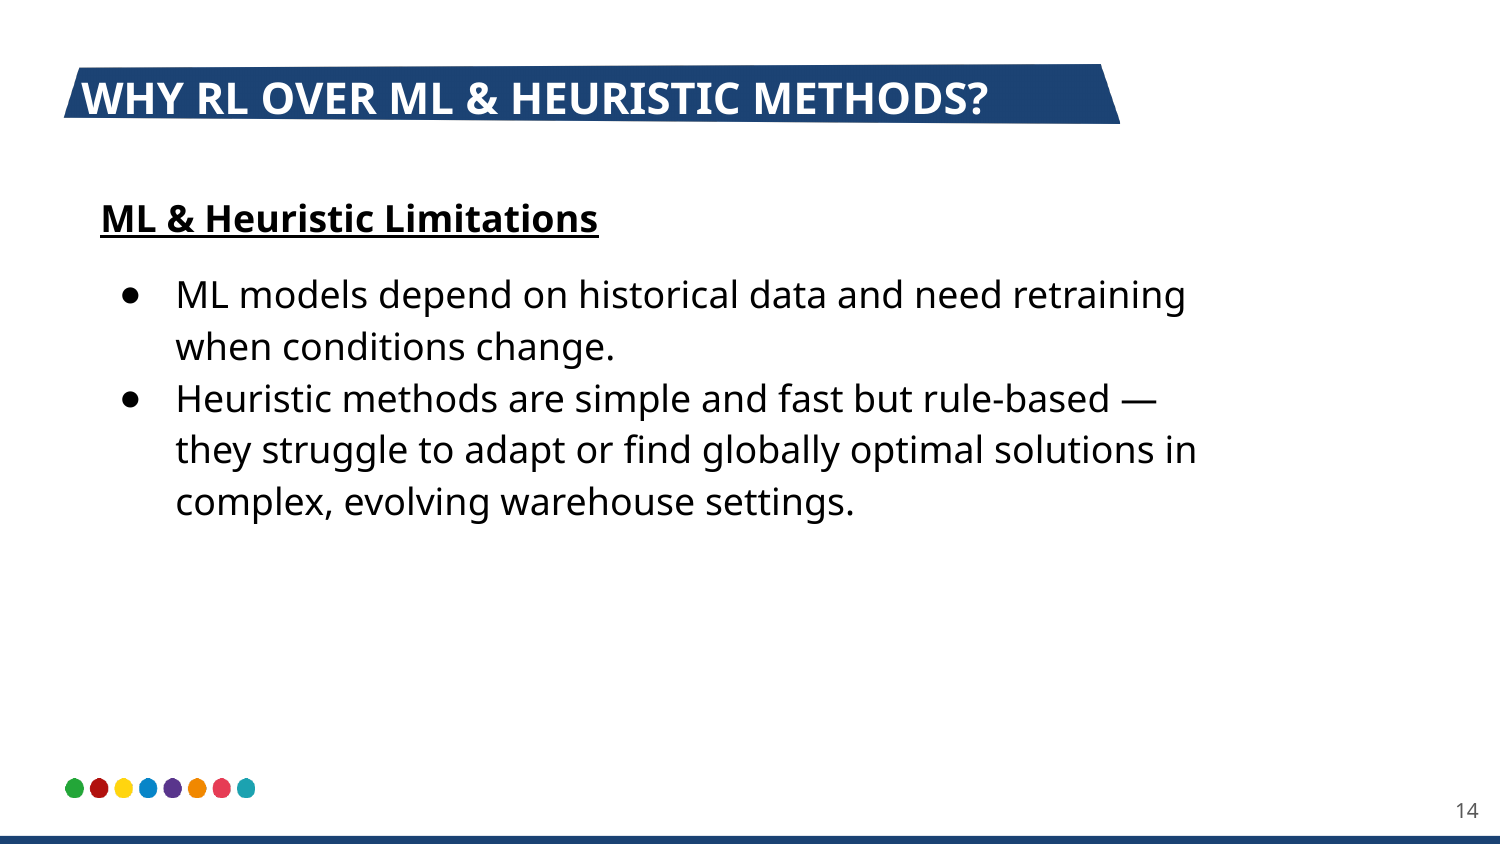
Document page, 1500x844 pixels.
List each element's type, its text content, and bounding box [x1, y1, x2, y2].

picture [152, 778, 255, 798]
title WHY RL OVER ML & HEURISTIC METHODS? [63, 64, 1121, 124]
text_box ML & Heuristic Limitations ML models depend on historical data and need retraining when conditions change. Heuristic methods are simple and fast but rule-based — they struggle to adapt or find globally optimal solutions in complex, evolving warehouse settings. [85, 172, 1219, 539]
picture [65, 778, 144, 798]
slide_number ‹#› [1403, 779, 1494, 844]
